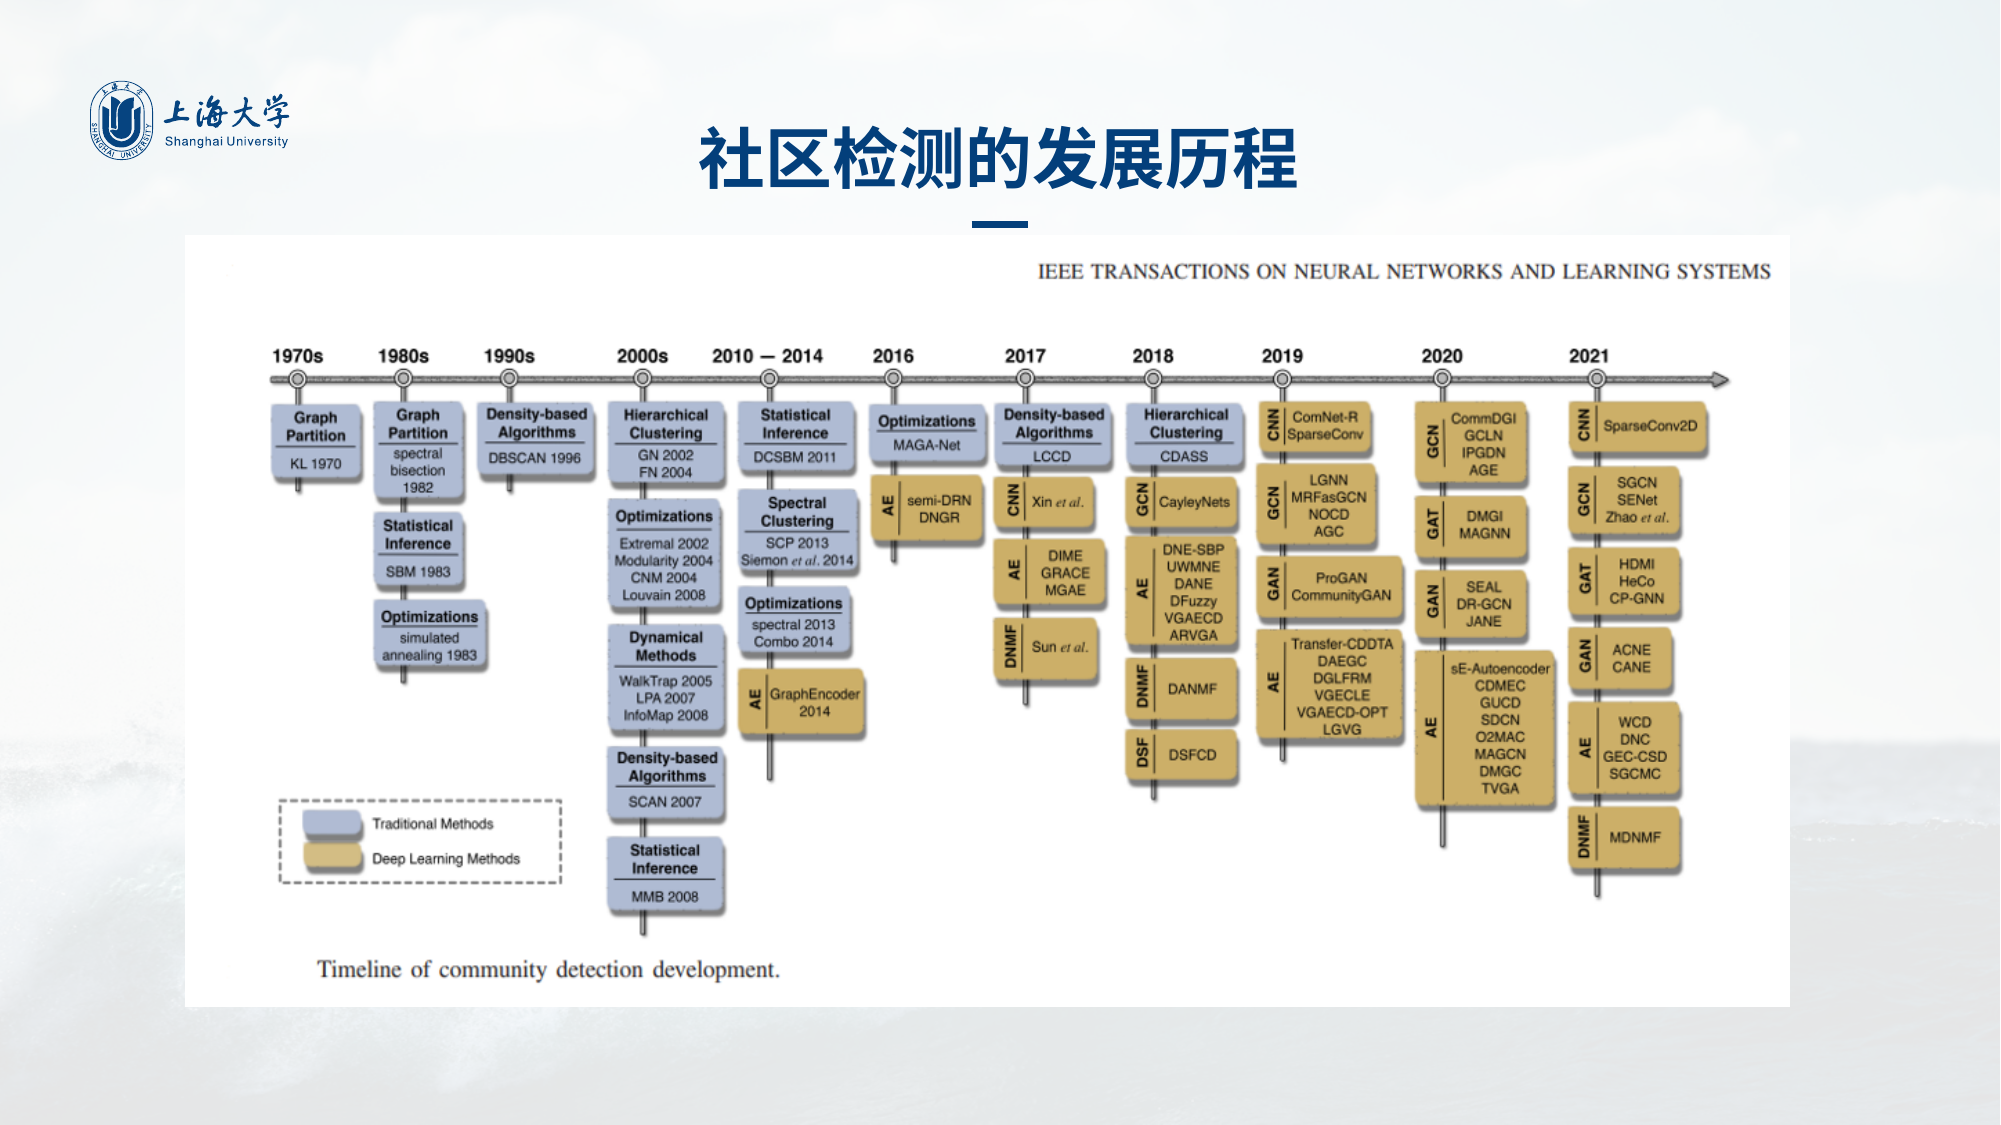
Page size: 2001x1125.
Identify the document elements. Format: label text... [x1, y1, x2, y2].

text_box 社区检测的发展历程 [683, 69, 1315, 235]
picture [185, 235, 1790, 1007]
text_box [90, 80, 290, 161]
